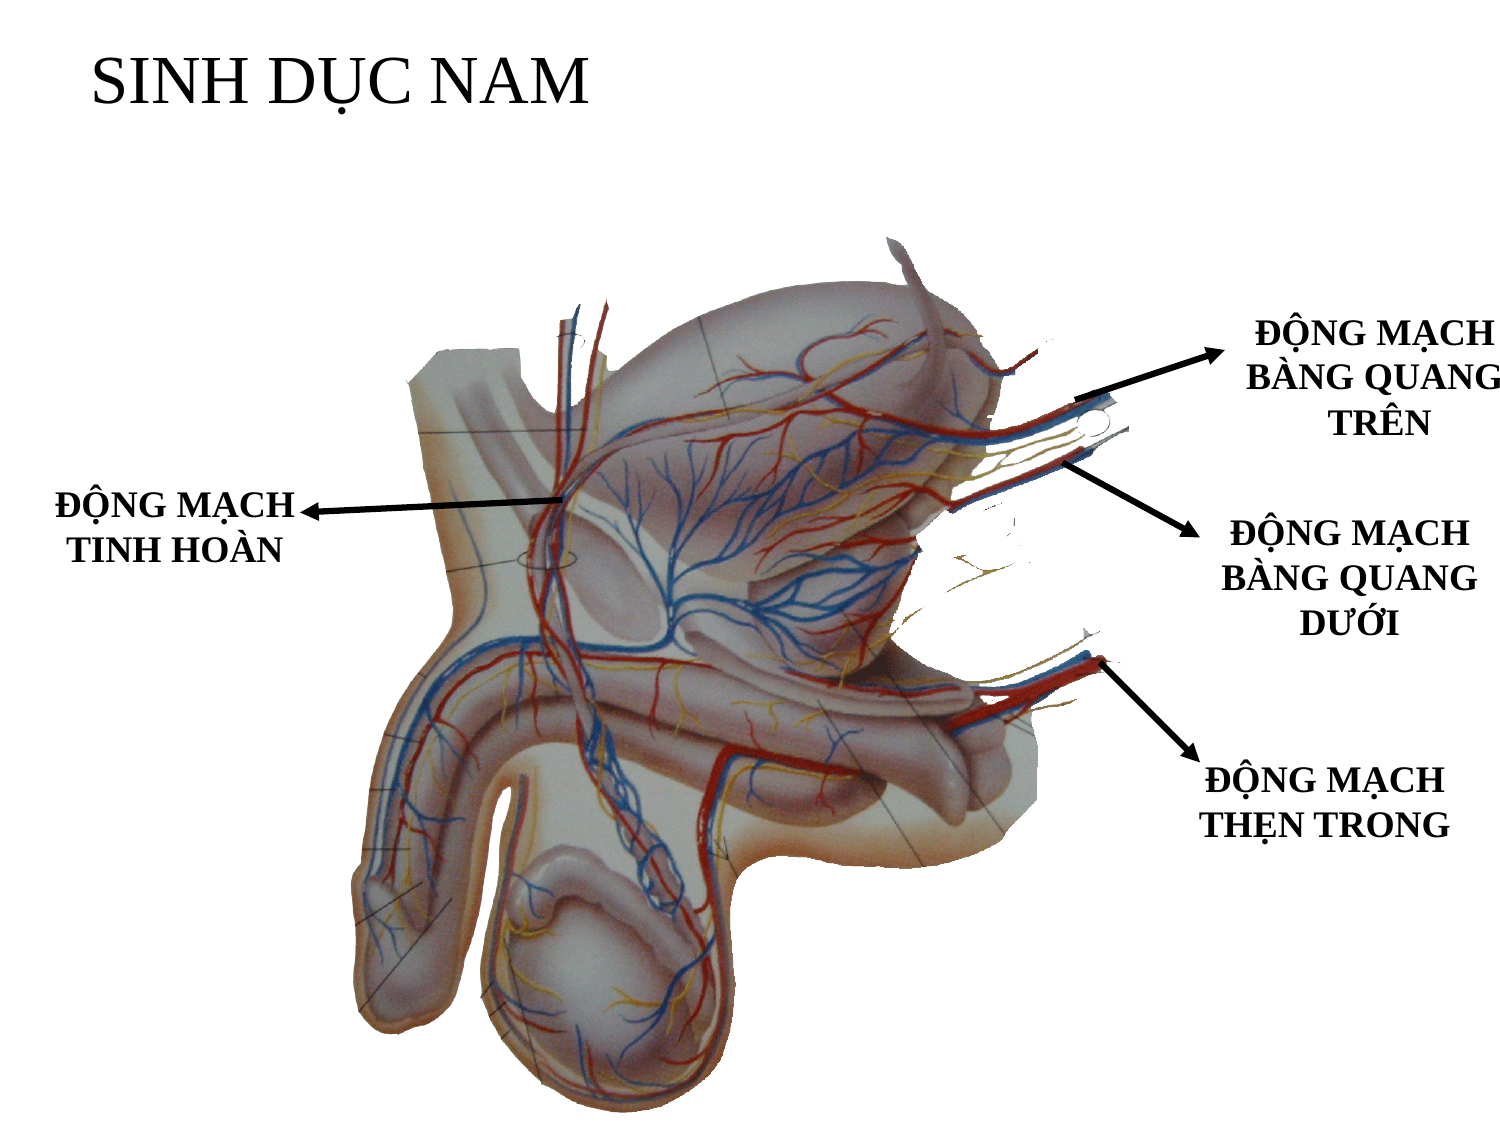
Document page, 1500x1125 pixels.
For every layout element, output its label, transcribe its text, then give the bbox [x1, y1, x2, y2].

text_box ĐỘNG MẠCH TINH HOÀN [99, 449, 250, 600]
text_box ĐỘNG MẠCH BÀNG QUANG TRÊN [1299, 299, 1450, 450]
text_box ĐỘNG MẠCH BÀNG QUANG DƯỚI [1274, 499, 1425, 650]
text_box [1130, 692, 1201, 763]
title SINH DỤC NAM [75, 0, 1425, 175]
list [349, 237, 1130, 1113]
text_box [1130, 499, 1201, 538]
text_box ĐỘNG MẠCH THẸN TRONG [1249, 724, 1400, 875]
text_box [300, 505, 349, 519]
text_box [1130, 348, 1225, 382]
